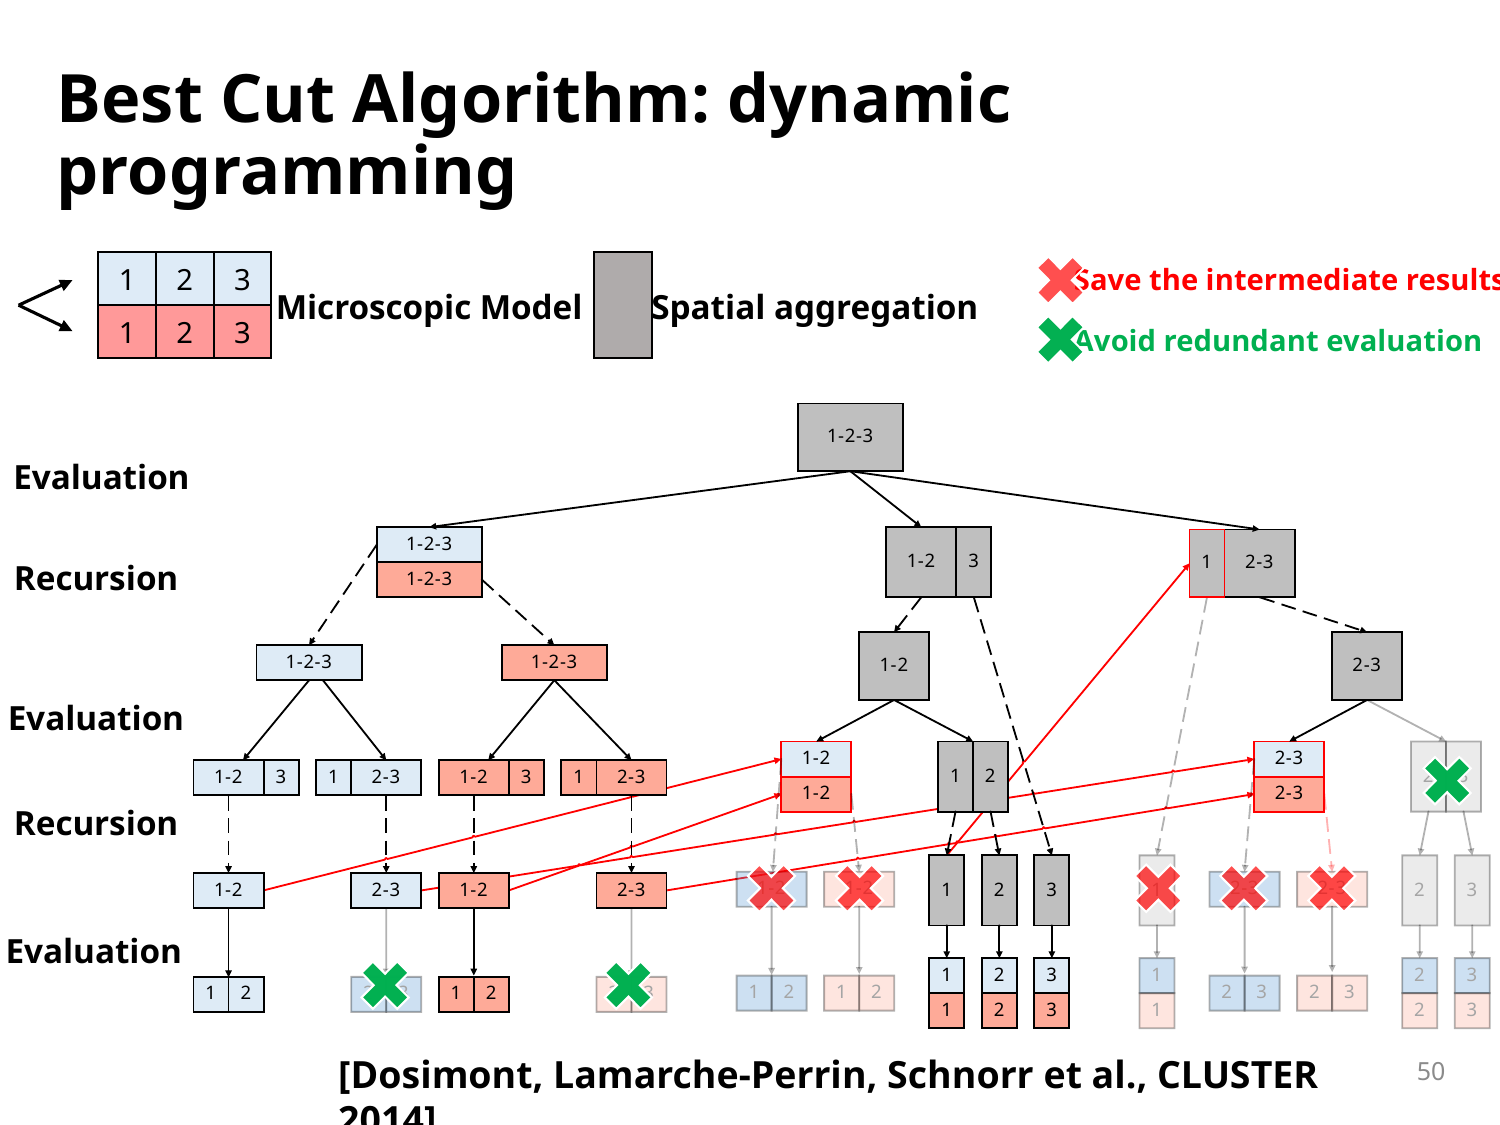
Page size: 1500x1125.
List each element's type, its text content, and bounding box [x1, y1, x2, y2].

text_box Evaluation [0, 689, 190, 745]
title Best Cut Algorithm: dynamic programming [41, 59, 1461, 215]
text_box [Dosimont, Lamarche-Perrin, Schnorr et al., CLUSTER 2014] [323, 1043, 1403, 1125]
text_box Recursion [0, 794, 190, 850]
text_box Recursion [0, 549, 190, 605]
text_box Evaluation [0, 448, 190, 504]
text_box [18, 252, 272, 359]
slide_number 50 [1059, 1042, 1461, 1103]
text_box Evaluation [0, 922, 190, 978]
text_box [190, 245, 1500, 1030]
